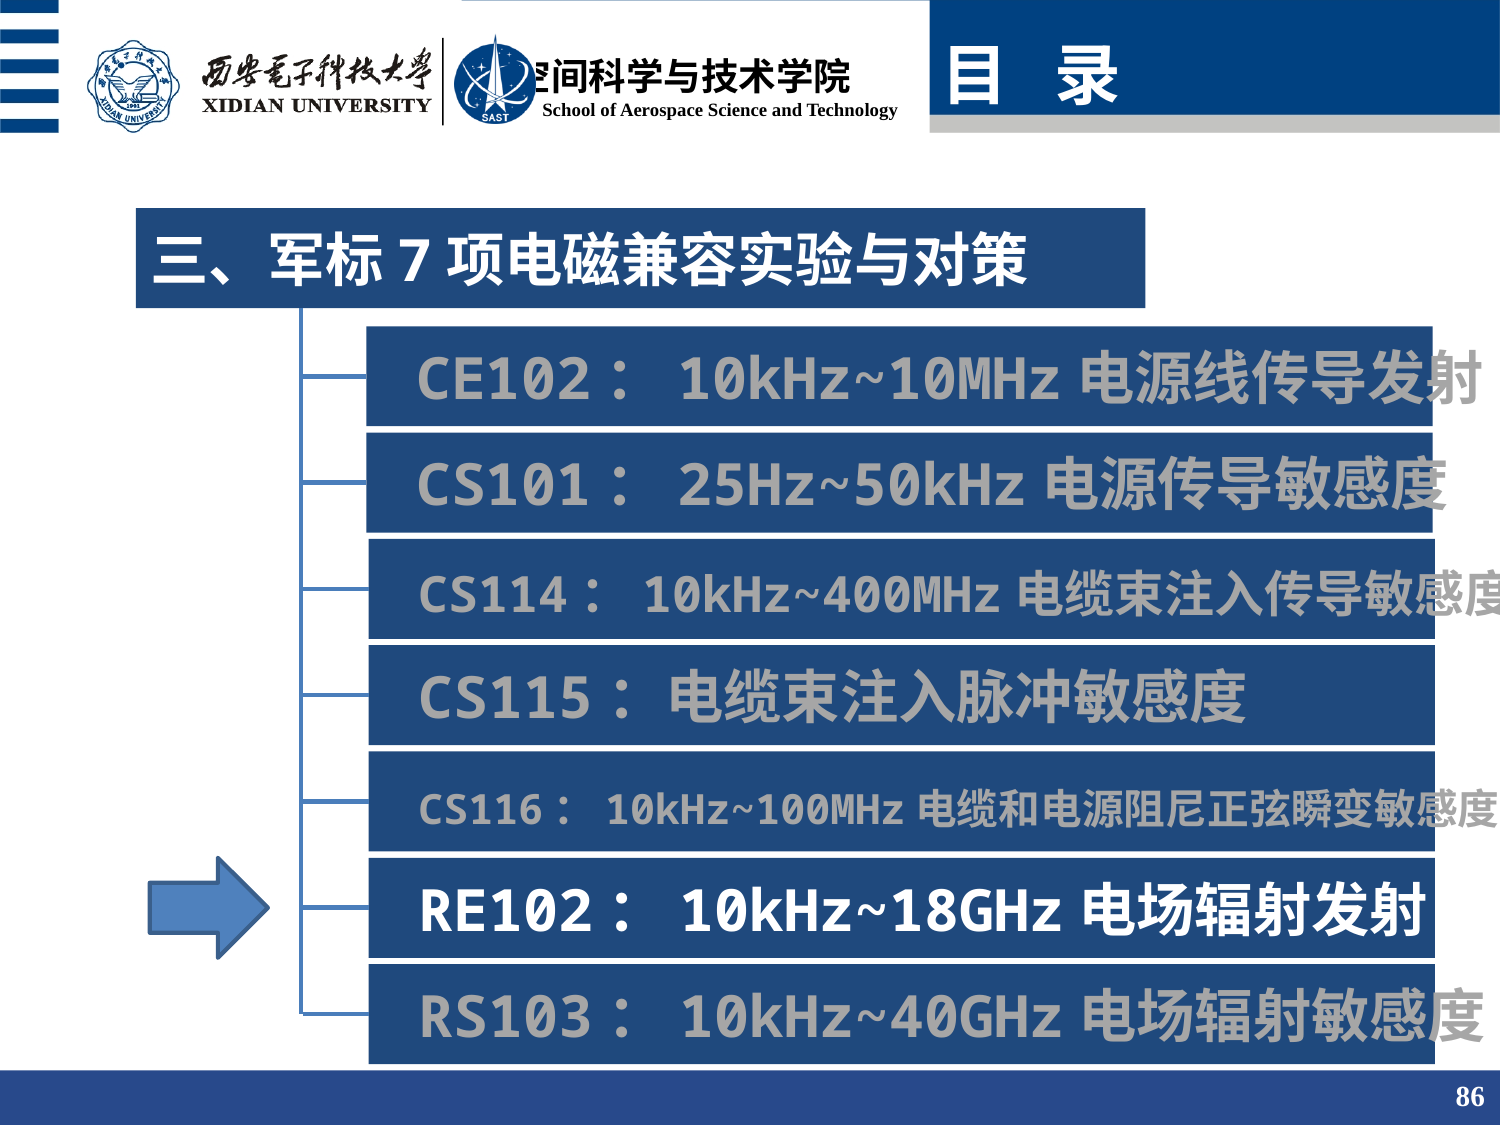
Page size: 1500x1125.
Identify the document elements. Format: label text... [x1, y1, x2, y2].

text_box 目 录 [927, 19, 1433, 103]
text_box 三、军标7项电磁兼容实验与对策 [135, 208, 1146, 309]
text_box CS115：电缆束注入脉冲敏感度 [368, 645, 1435, 746]
text_box [147, 855, 270, 960]
text_box CS114：10kHz~400MHz电缆束注入传导敏感度 [368, 538, 1435, 639]
picture [0, 0, 1500, 1070]
text_box CS101：25Hz~50kHz电源传导敏感度 [366, 432, 1433, 533]
text_box CS116：10kHz~100MHz电缆和电源阻尼正弦瞬变敏感度 [368, 751, 1435, 852]
text_box RS103：10kHz~40GHz电场辐射敏感度 [368, 964, 1435, 1065]
text_box RE102：10kHz~18GHz电场辐射发射 [368, 857, 1435, 958]
text_box CE102：10kHz~10MHz电源线传导发射 [366, 326, 1433, 427]
